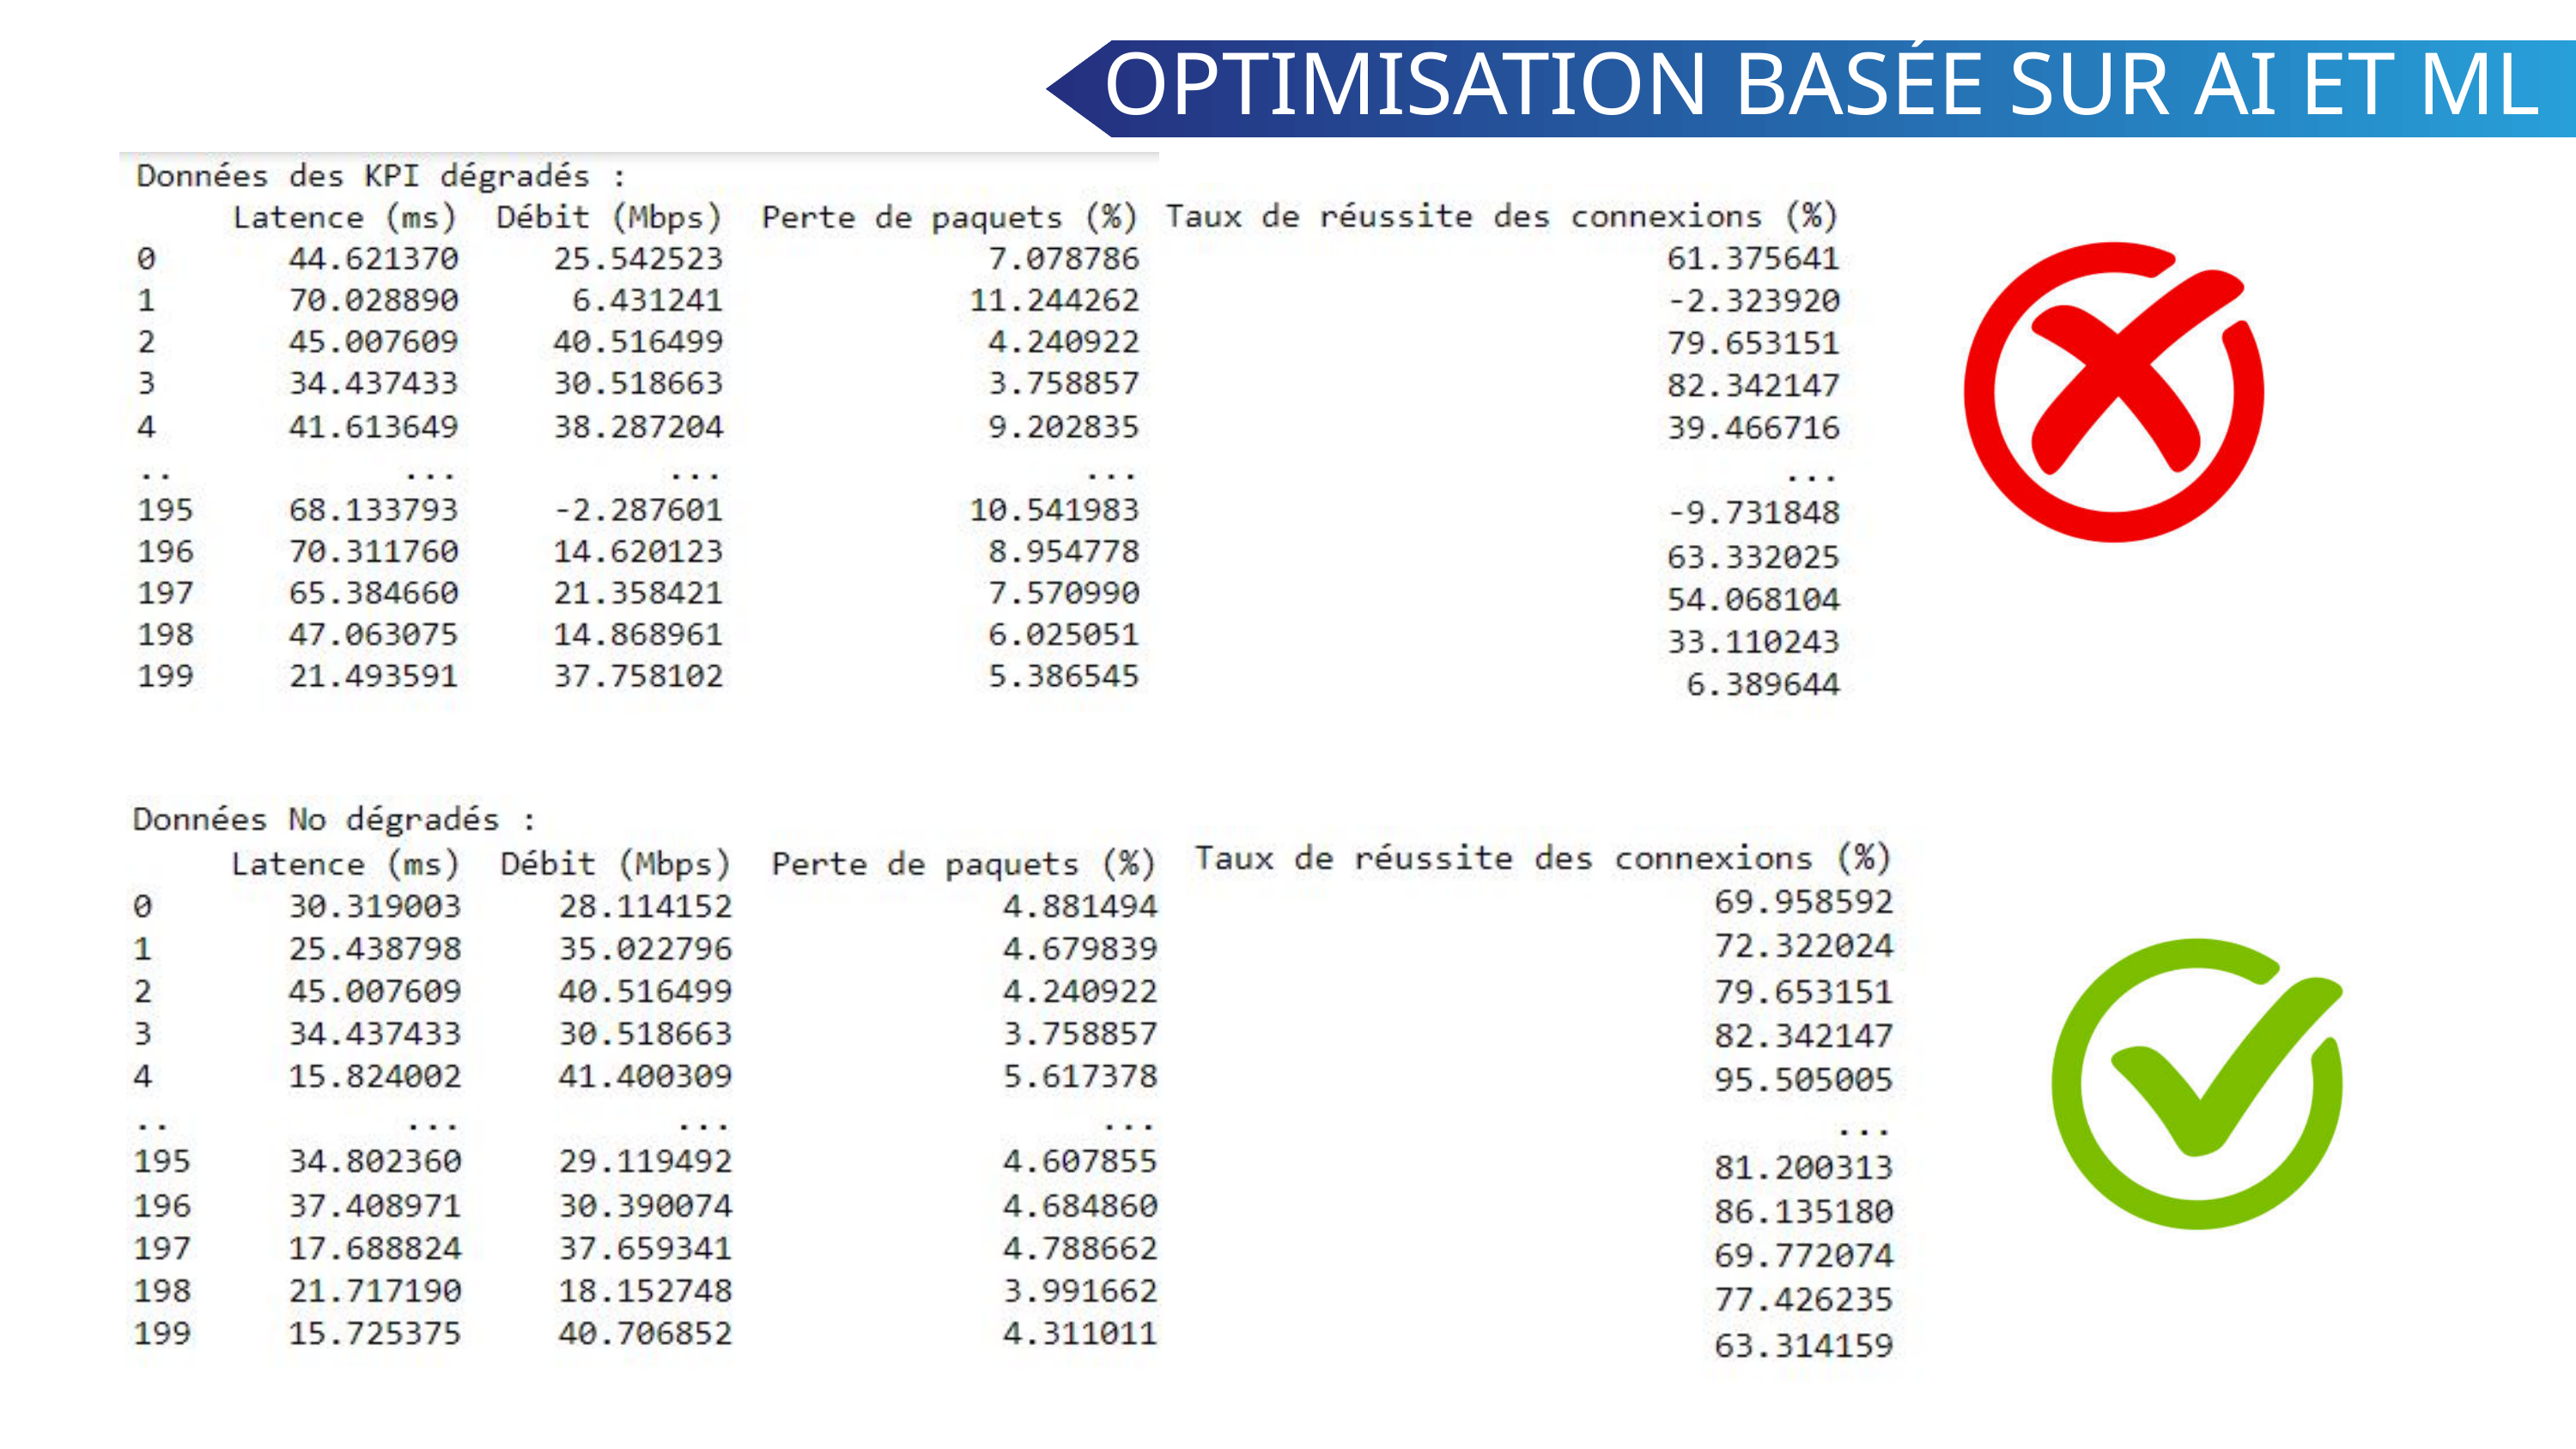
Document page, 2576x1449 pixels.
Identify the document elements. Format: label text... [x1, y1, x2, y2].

picture [1939, 167, 2307, 617]
picture [2010, 865, 2375, 1301]
picture [118, 151, 1886, 733]
text_box OPTIMISATION BASÉE SUR AI ET ML [599, 83, 2576, 123]
picture [125, 795, 1982, 1385]
text_box [1091, 123, 2576, 138]
text_box [1053, 39, 2576, 83]
